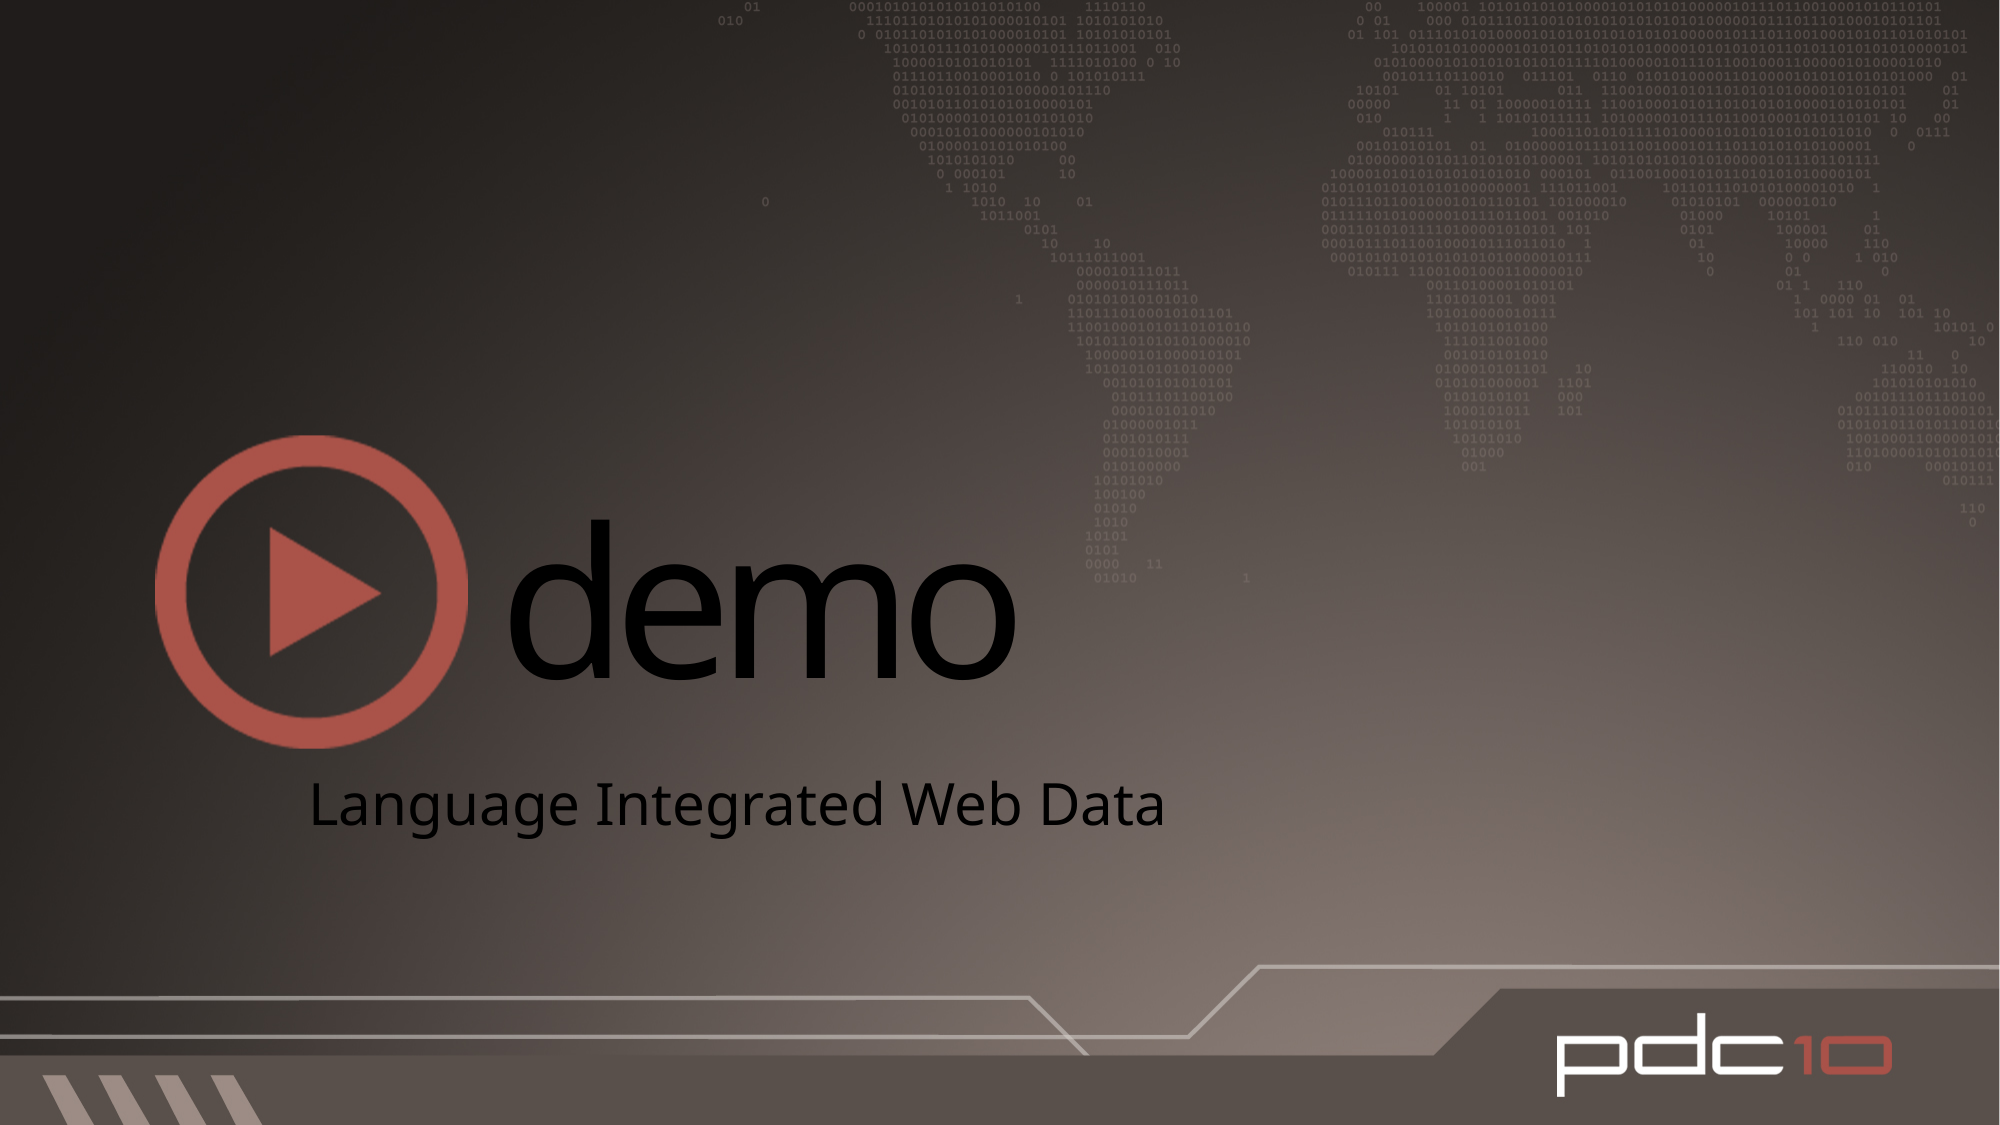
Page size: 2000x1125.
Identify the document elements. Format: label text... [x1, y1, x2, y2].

picture [0, 0, 2000, 1125]
subtitle Language Integrated Web Data [308, 774, 1838, 851]
list demo [499, 498, 1840, 725]
